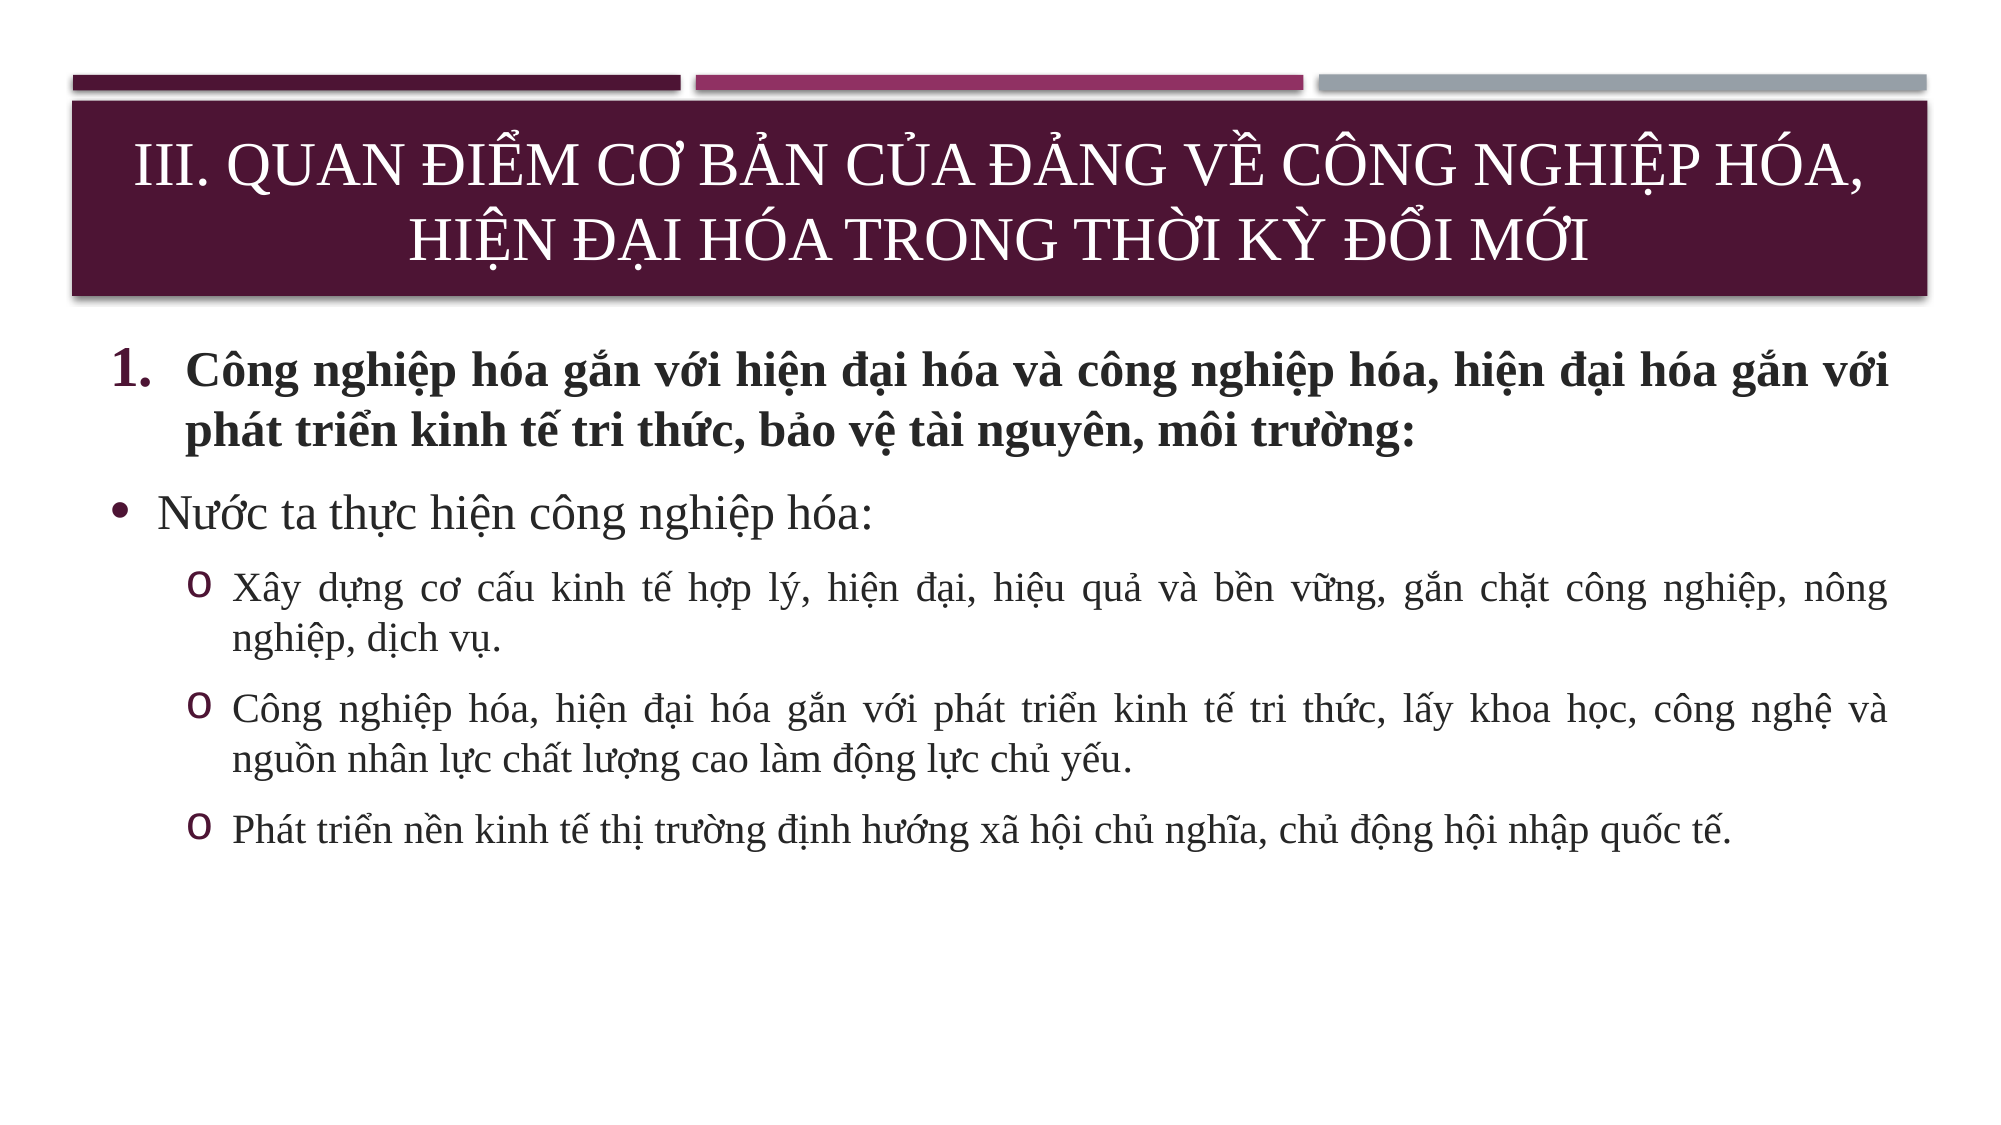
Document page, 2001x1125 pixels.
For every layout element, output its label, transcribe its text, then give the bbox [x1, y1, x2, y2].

title III. QUAN ĐIỂM CƠ BẢN CỦA ĐẢNG VỀ CÔNG NGHIỆP HÓA, HIỆN ĐẠI HÓA TRONG THỜI KỲ ĐỔI MỚI [95, 115, 1905, 282]
text_box Công nghiệp hóa gắn với hiện đại hóa và công nghiệp hóa, hiện đại hóa gắn với phát triển kinh tế tri thức, bảo vệ tài nguyên, môi trường: Nước ta thực hiện công nghiệp hóa: Xây dựng cơ cấu kinh tế hợp lý, hiện đại, hiệu quả và bền vững, gắn chặt công nghiệp, nông nghiệp, dịch vụ. Công nghiệp hóa, hiện đại hóa gắn với phát triển kinh tế tri thức, lấy khoa học, công nghệ và nguồn nhân lực chất lượng cao làm động lực chủ yếu. Phát triển nền kinh tế thị trường định hướng xã hội chủ nghĩa, chủ động hội nhập quốc tế. [95, 329, 1905, 1099]
